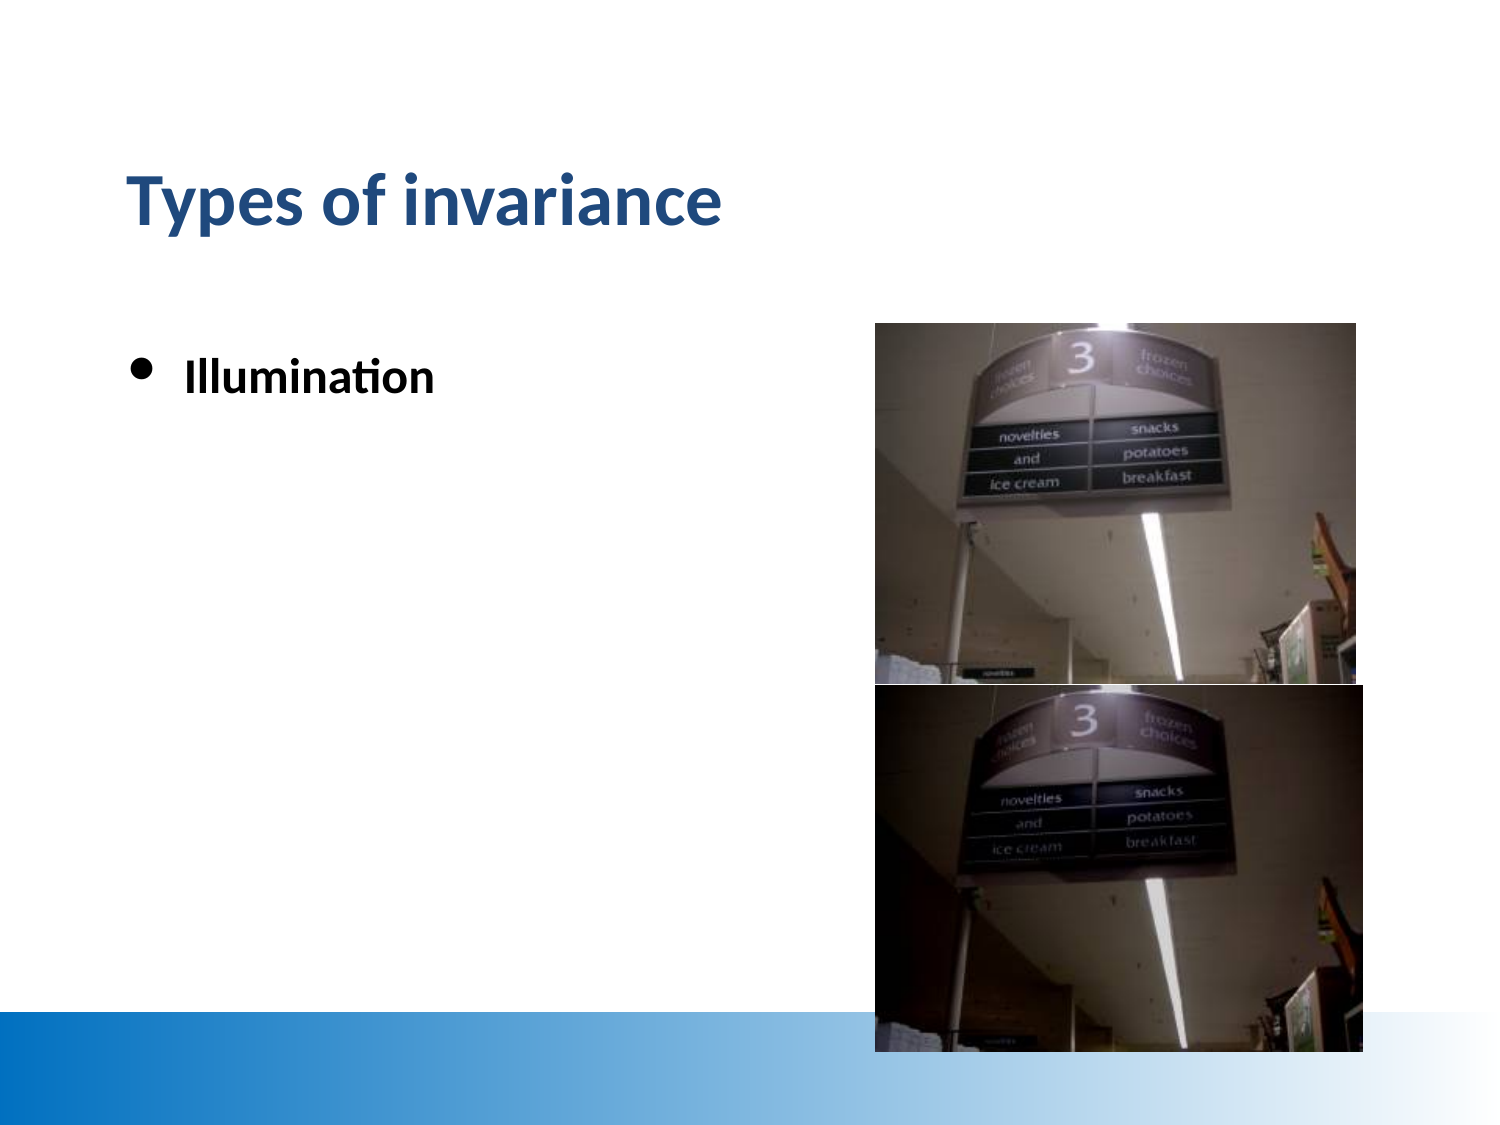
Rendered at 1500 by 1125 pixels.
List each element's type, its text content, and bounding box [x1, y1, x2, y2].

text_box [0, 1010, 1500, 1125]
text_box Illumination [112, 335, 731, 947]
picture [874, 323, 1356, 684]
picture [874, 685, 1363, 1052]
text_box Types of invariance [99, 73, 1400, 261]
